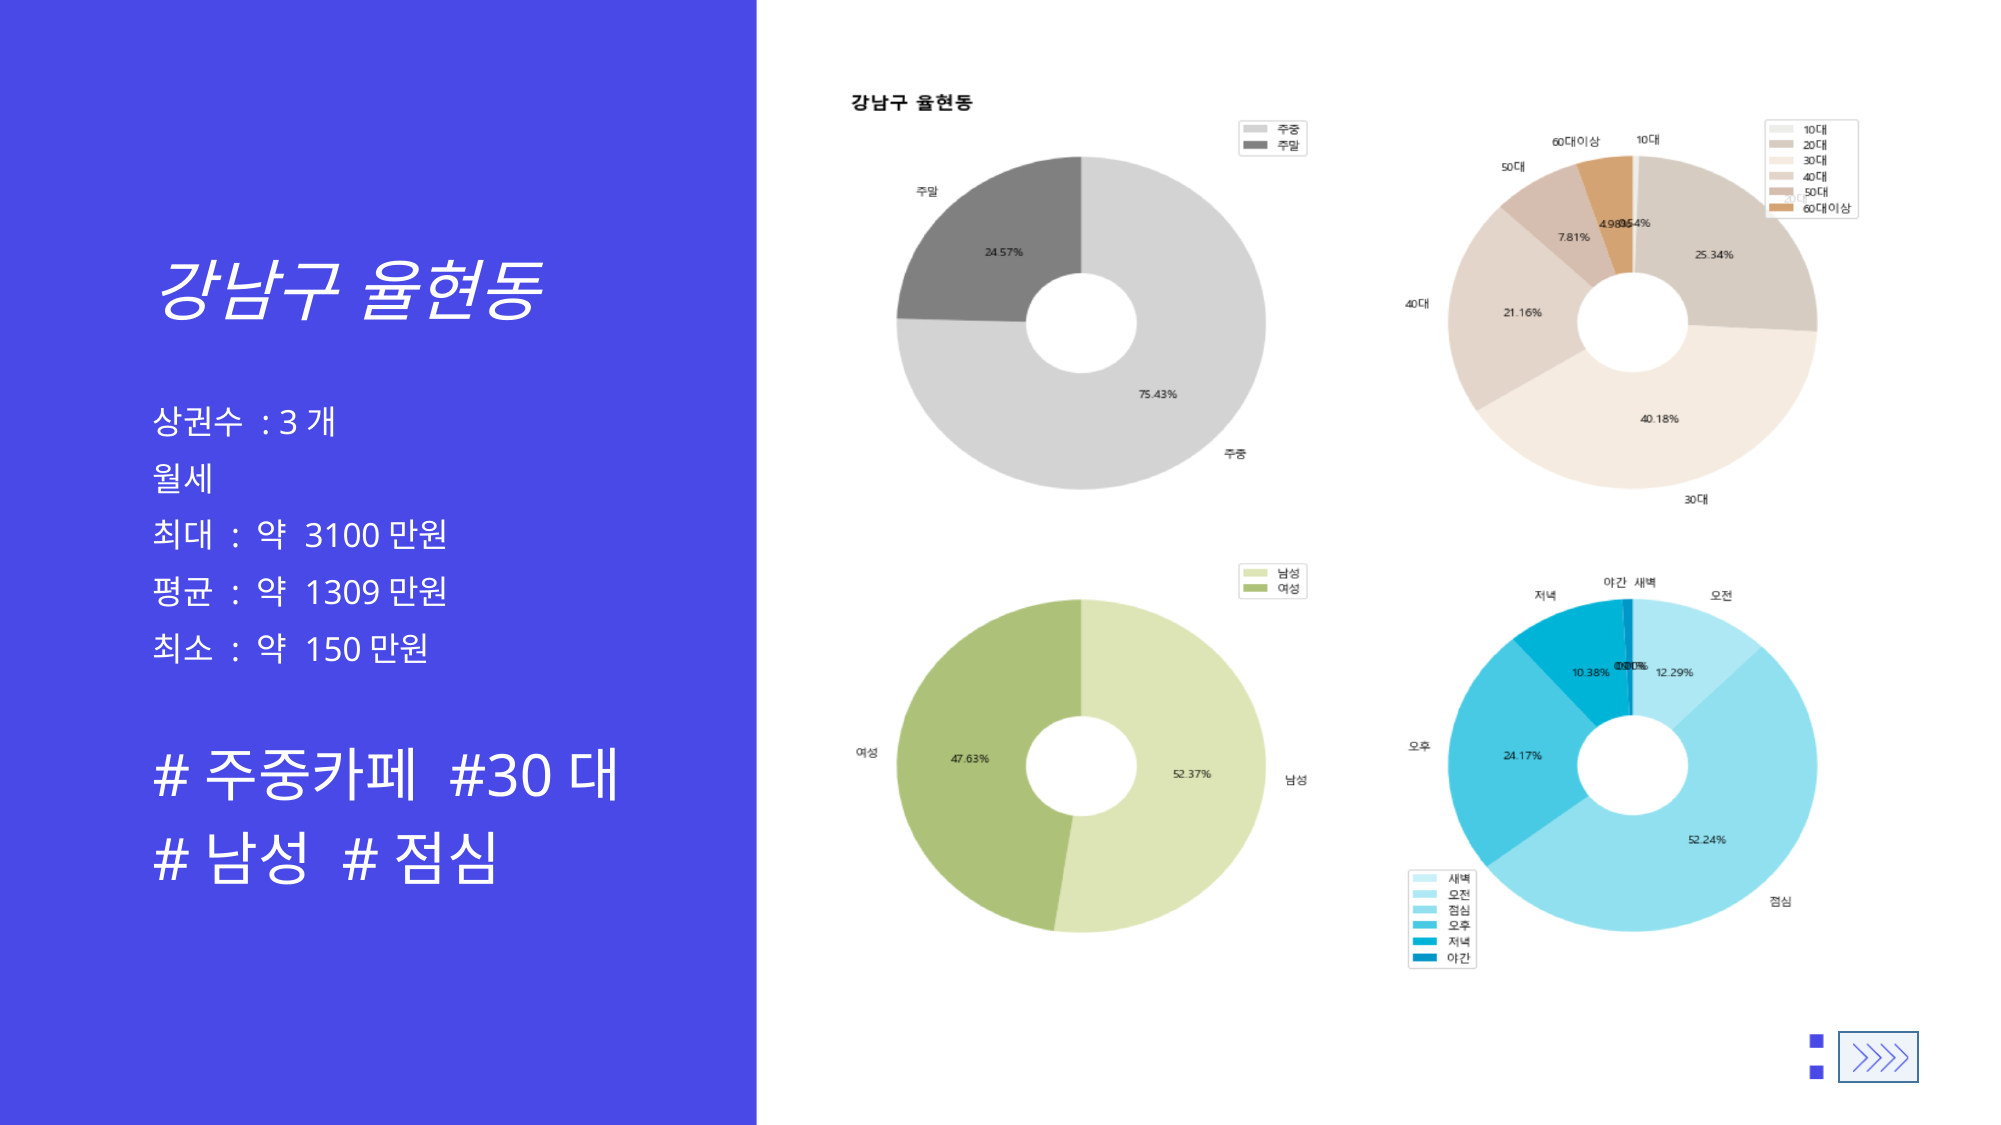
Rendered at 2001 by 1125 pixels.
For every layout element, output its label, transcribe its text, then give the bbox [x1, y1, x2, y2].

picture [0, 0, 2001, 1125]
title 강남구 율현동 [137, 75, 752, 337]
text_box [1838, 1031, 1919, 1083]
list 상권수 : 3개 월세 최대 : 약 3100만원 평균 : 약 1309만원 최소 : 약 150만원 #주중카페 #30대 #남성 #점심 [137, 337, 752, 963]
